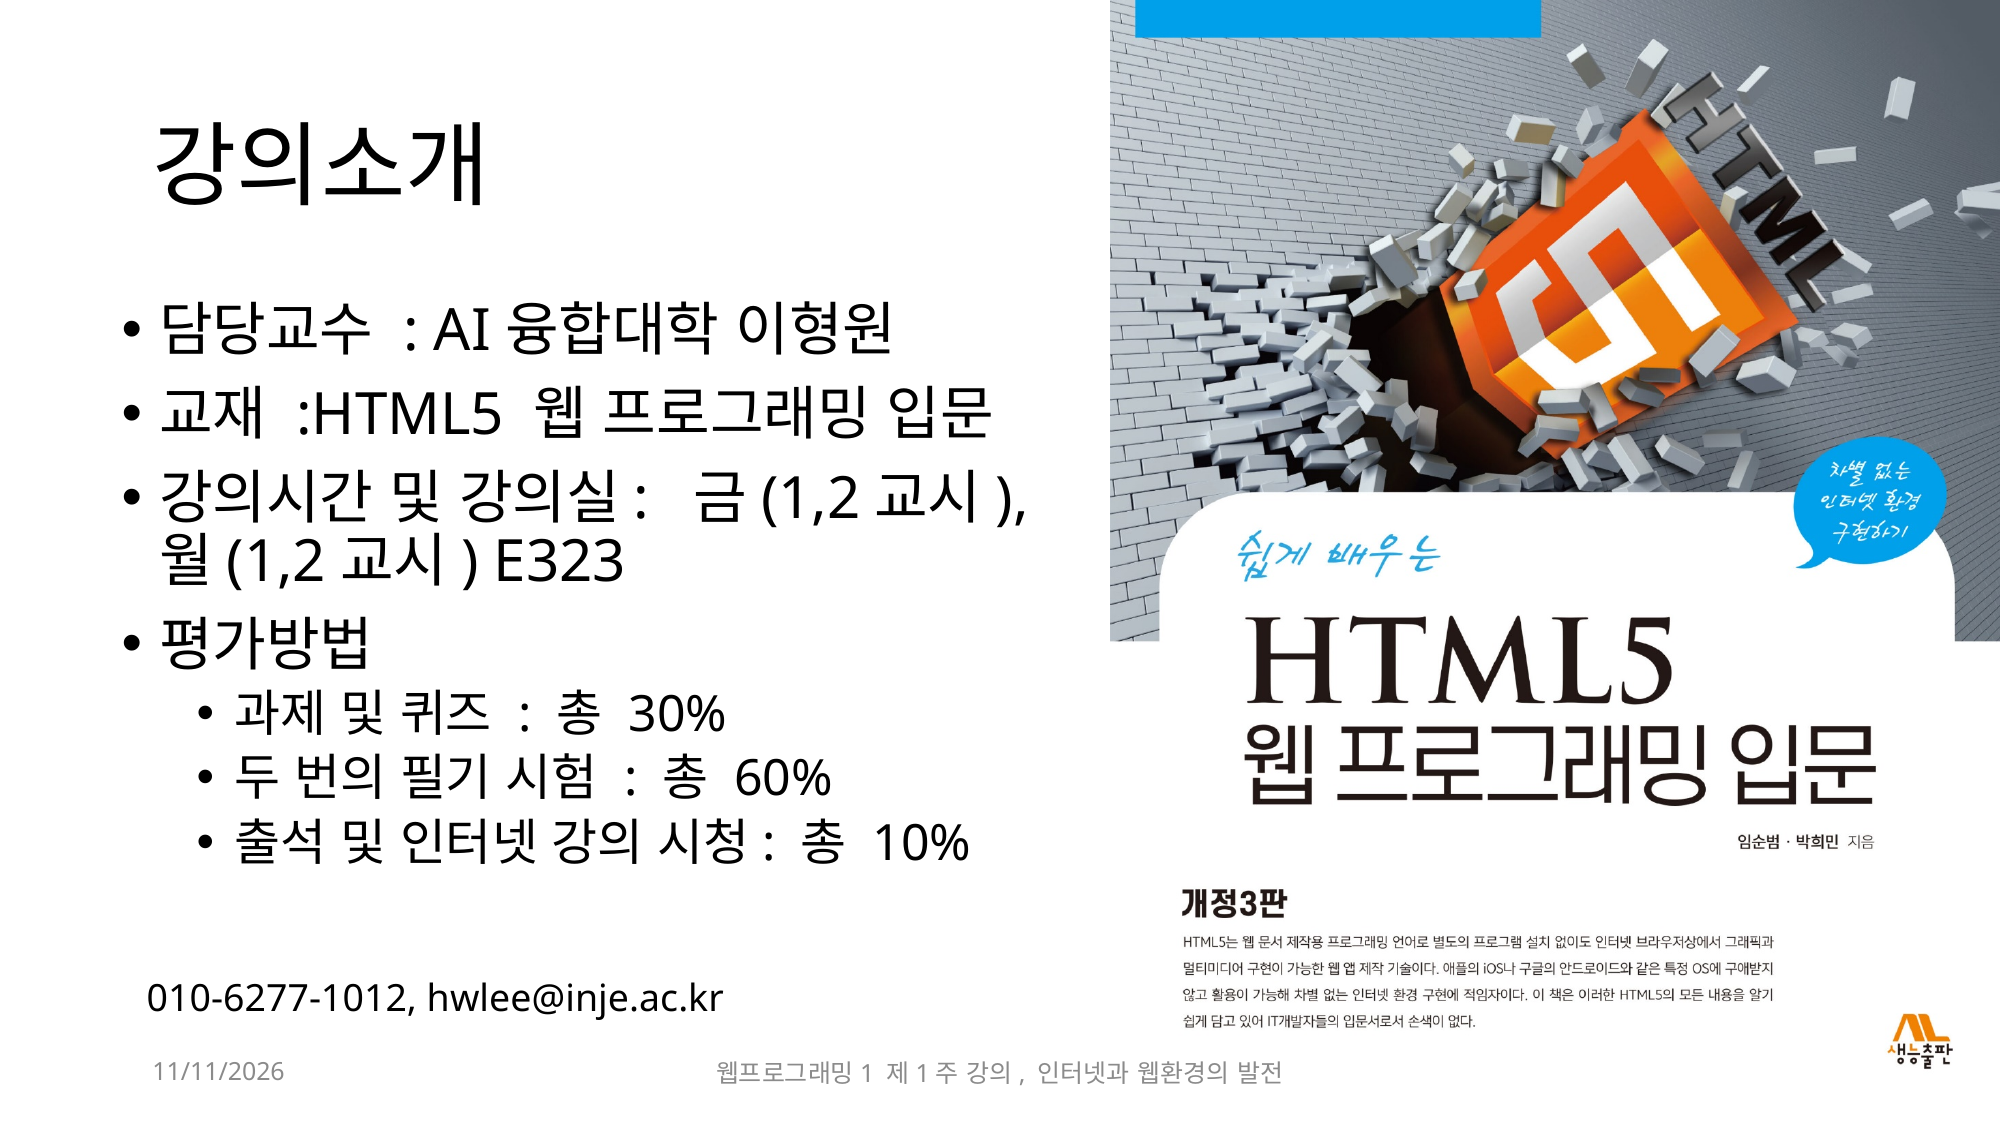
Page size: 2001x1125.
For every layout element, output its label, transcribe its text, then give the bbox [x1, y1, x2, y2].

picture [1110, 0, 2000, 1125]
text_box 010-6277-1012, hwlee@inje.ac.kr [131, 966, 739, 1027]
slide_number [137, 1042, 588, 1103]
list 담당교수 : AI융합대학 이형원 교재 :HTML5 웹 프로그래밍 입문 강의시간 및 강의실: 금(1,2교시), 월(1,2교시) E323 평가방법 과제 및 퀴즈 : 총 30% 두 번의 필기 시험 : 총 60% 출석 및 인터넷 강의 시청: 총 10% [106, 292, 1096, 1027]
footer 웹프로그래밍1 제1주 강의, 인터넷과 웹환경의 발전 [662, 1042, 1110, 1103]
title 강의소개 [137, 59, 1110, 278]
